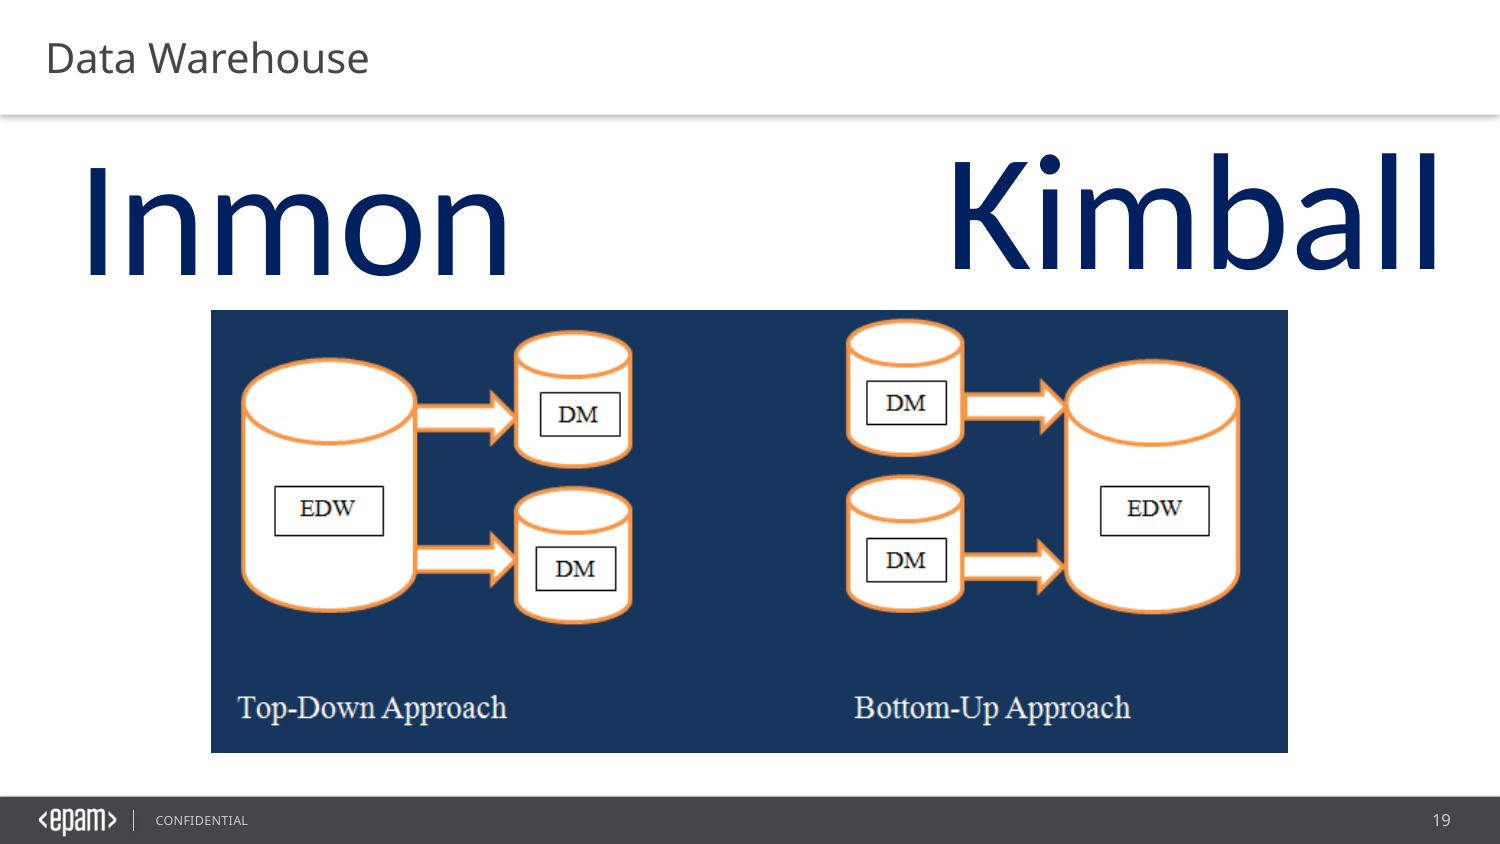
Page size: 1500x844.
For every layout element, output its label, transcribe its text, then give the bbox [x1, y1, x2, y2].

text_box Inmon [62, 101, 531, 316]
text_box Kimball [930, 95, 1463, 311]
list Data Warehouse [0, 0, 1500, 115]
picture [211, 309, 1289, 754]
picture [38, 808, 117, 837]
